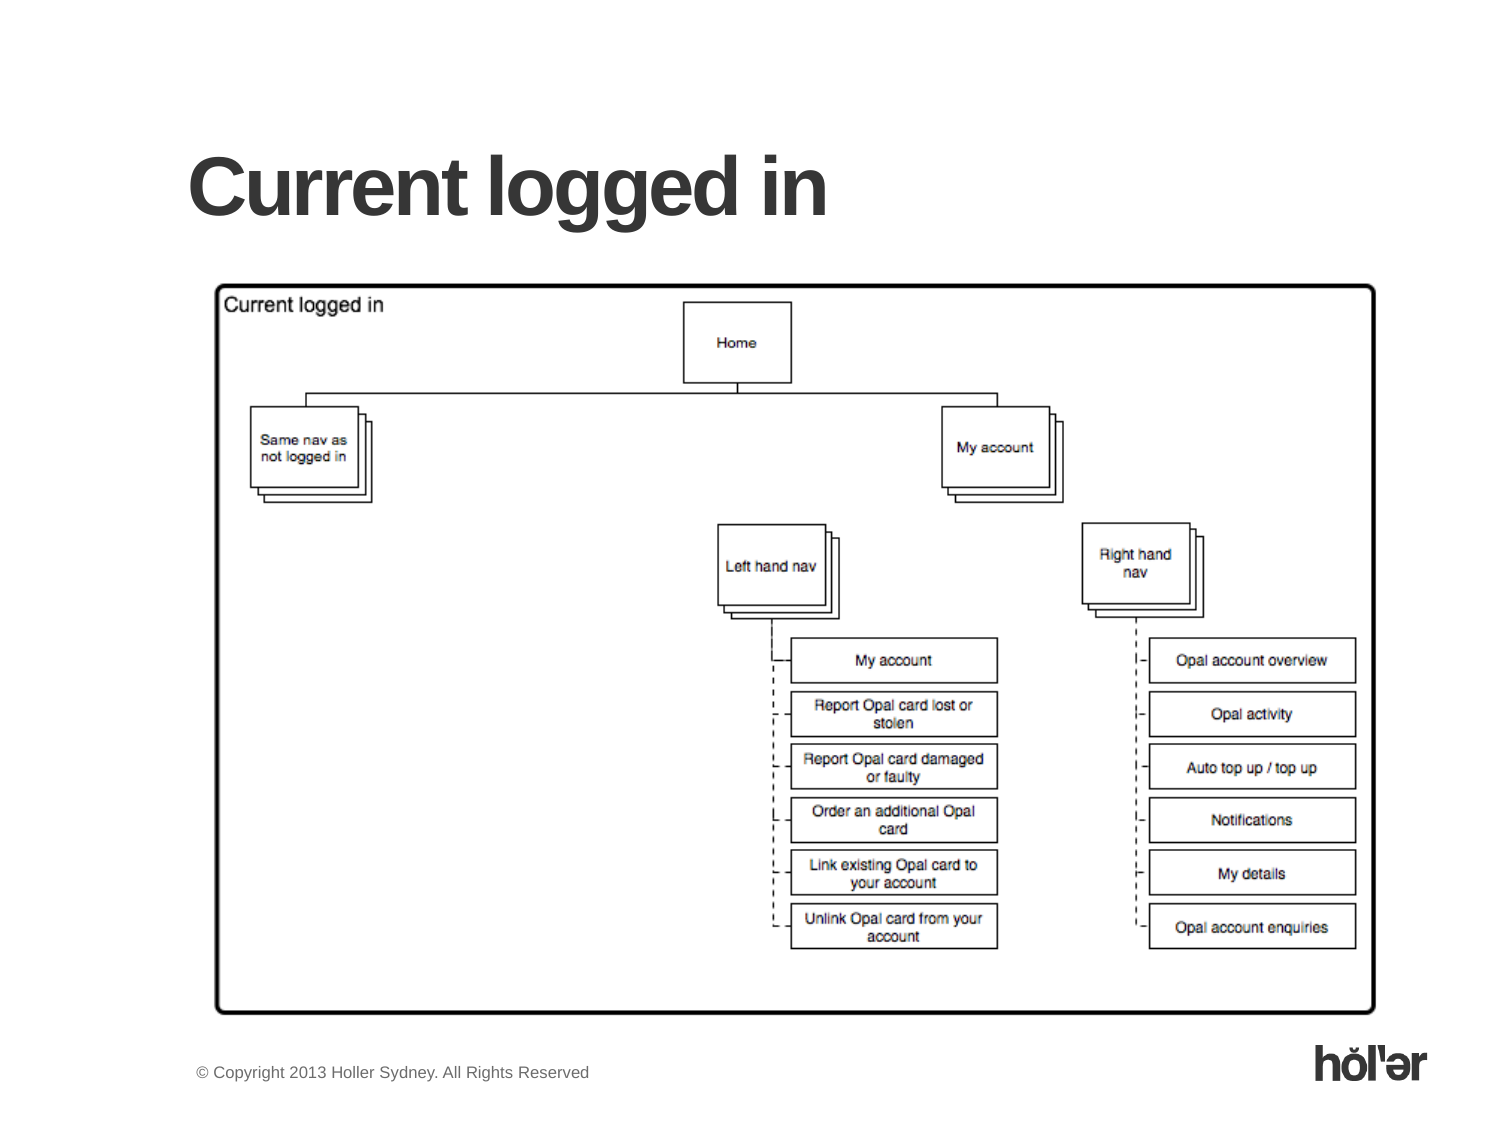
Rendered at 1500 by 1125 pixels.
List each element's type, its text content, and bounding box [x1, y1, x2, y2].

title Current logged in [172, 125, 1357, 242]
picture [201, 256, 1433, 1087]
